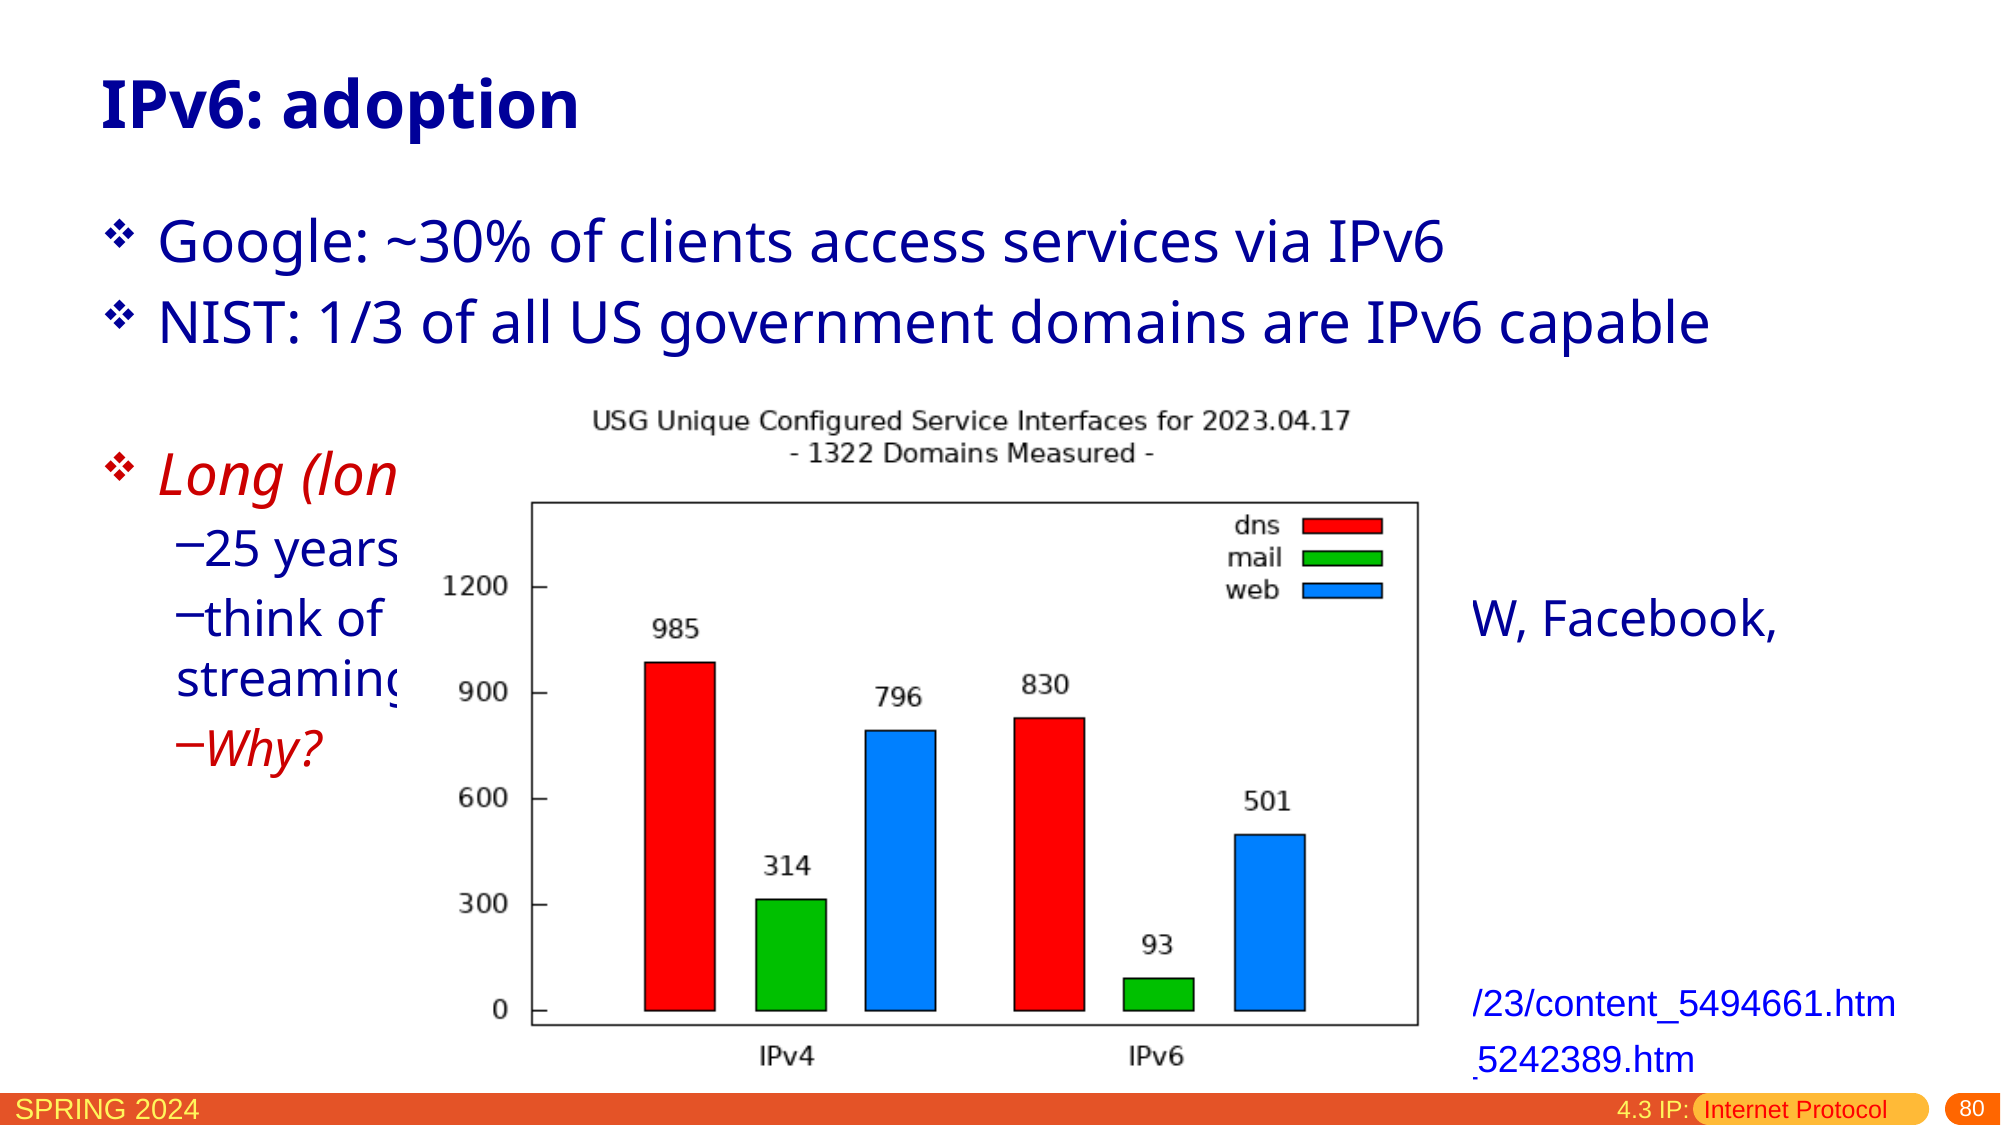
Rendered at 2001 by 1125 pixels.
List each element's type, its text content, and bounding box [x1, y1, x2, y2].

text_box http://www.gov.cn/zhengce/2017-11/26/content_5242389.htm [1477, 1027, 1914, 1088]
picture [397, 373, 1473, 1091]
text_box 4.3 IP: Internet Protocol [1602, 1086, 1934, 1125]
list Google: ~30% of clients access services via IPv6 NIST: 1/3 of all US government domains are IPv6 capable Long (long!) time for deployment, use 25 years and counting! think of application-level changes in last 25 years: WWW, Facebook, streaming media, telepresence, metaverse, GPT … Why? [86, 196, 1914, 1035]
title IPv6: adoption [86, 42, 1914, 161]
text_box http://www.gov.cn/zhengce/zhengceku/2020-03/23/content_5494661.htm [1477, 971, 1912, 1027]
